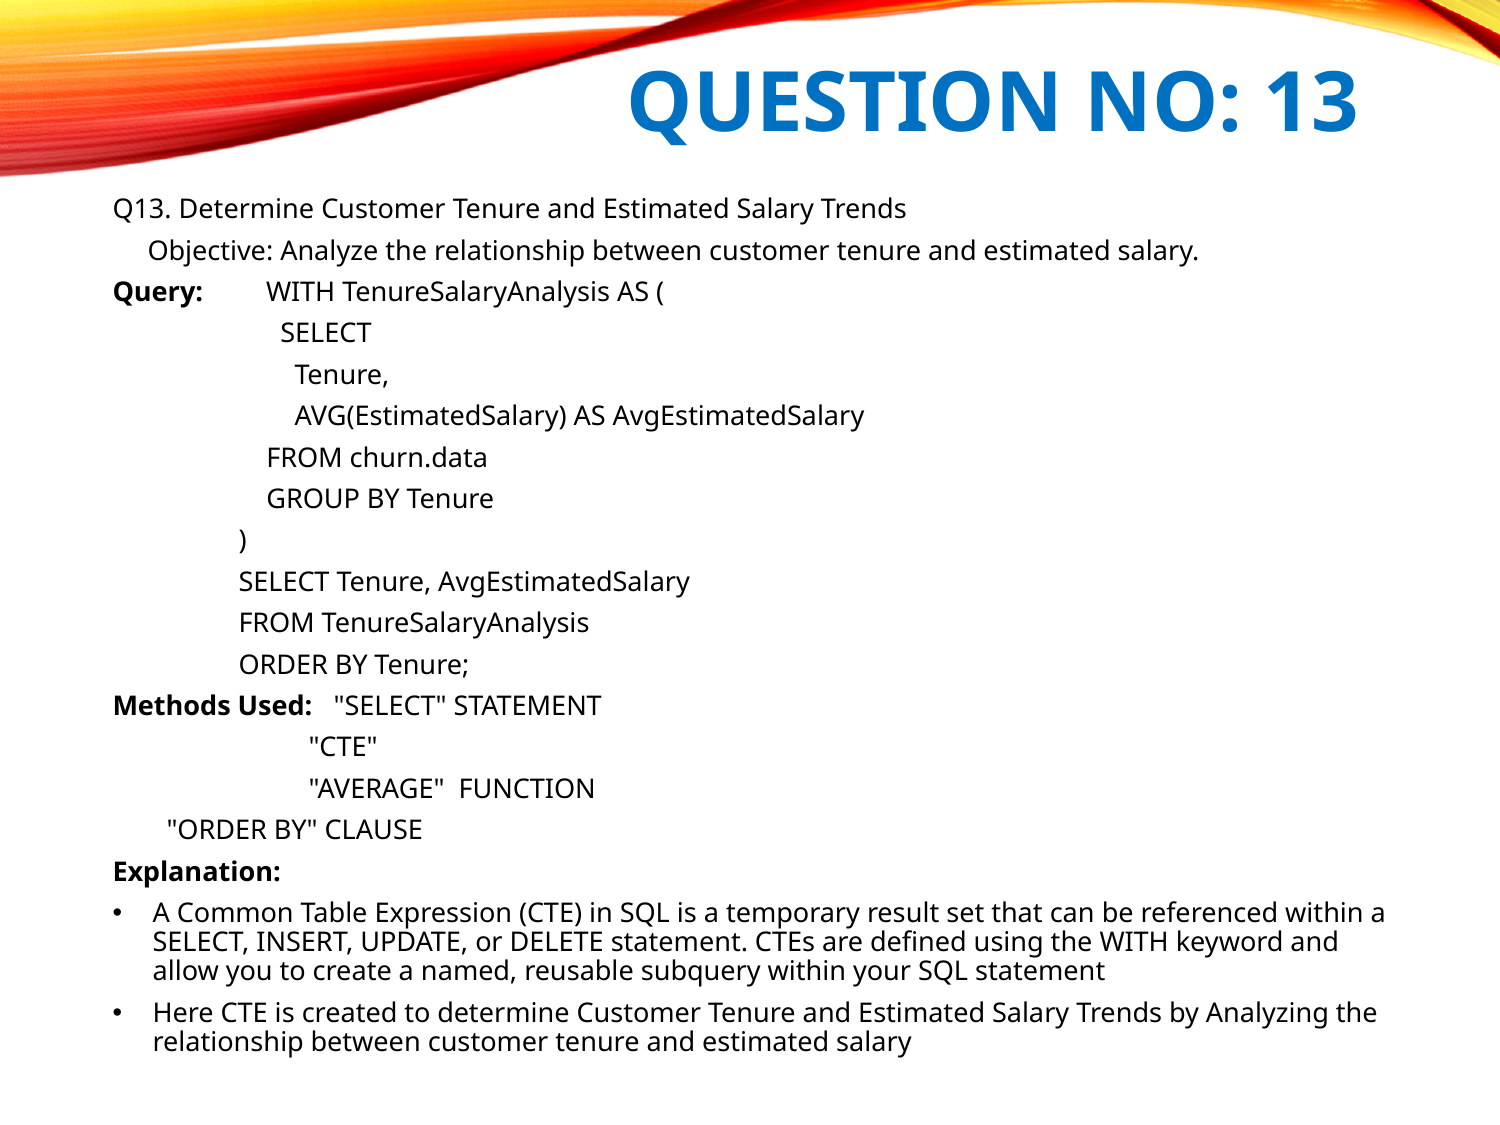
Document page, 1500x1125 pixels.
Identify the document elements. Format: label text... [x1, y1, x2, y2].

picture [0, 0, 328, 178]
list Q13. Determine Customer Tenure and Estimated Salary Trends Objective: Analyze the relationship between customer tenure and estimated salary. Query: WITH TenureSalaryAnalysis AS ( SELECT Tenure, AVG(EstimatedSalary) AS AvgEstimatedSalary FROM churn.data GROUP BY Tenure ) SELECT Tenure, AvgEstimatedSalary FROM TenureSalaryAnalysis ORDER BY Tenure; Methods Used: "SELECT" STATEMENT "CTE" "AVERAGE" FUNCTION "ORDER BY" CLAUSE Explanation: A Common Table Expression (CTE) in SQL is a temporary result set that can be referenced within a SELECT, INSERT, UPDATE, or DELETE statement. CTEs are defined using the WITH keyword and allow you to create a named, reusable subquery within your SQL statement Here CTE is created to determine Customer Tenure and Estimated Salary Trends by Analyzing the relationship between customer tenure and estimated salary [97, 187, 1403, 1079]
title QUESTION NO: 13 [328, 0, 1375, 187]
picture [1375, 0, 1500, 178]
